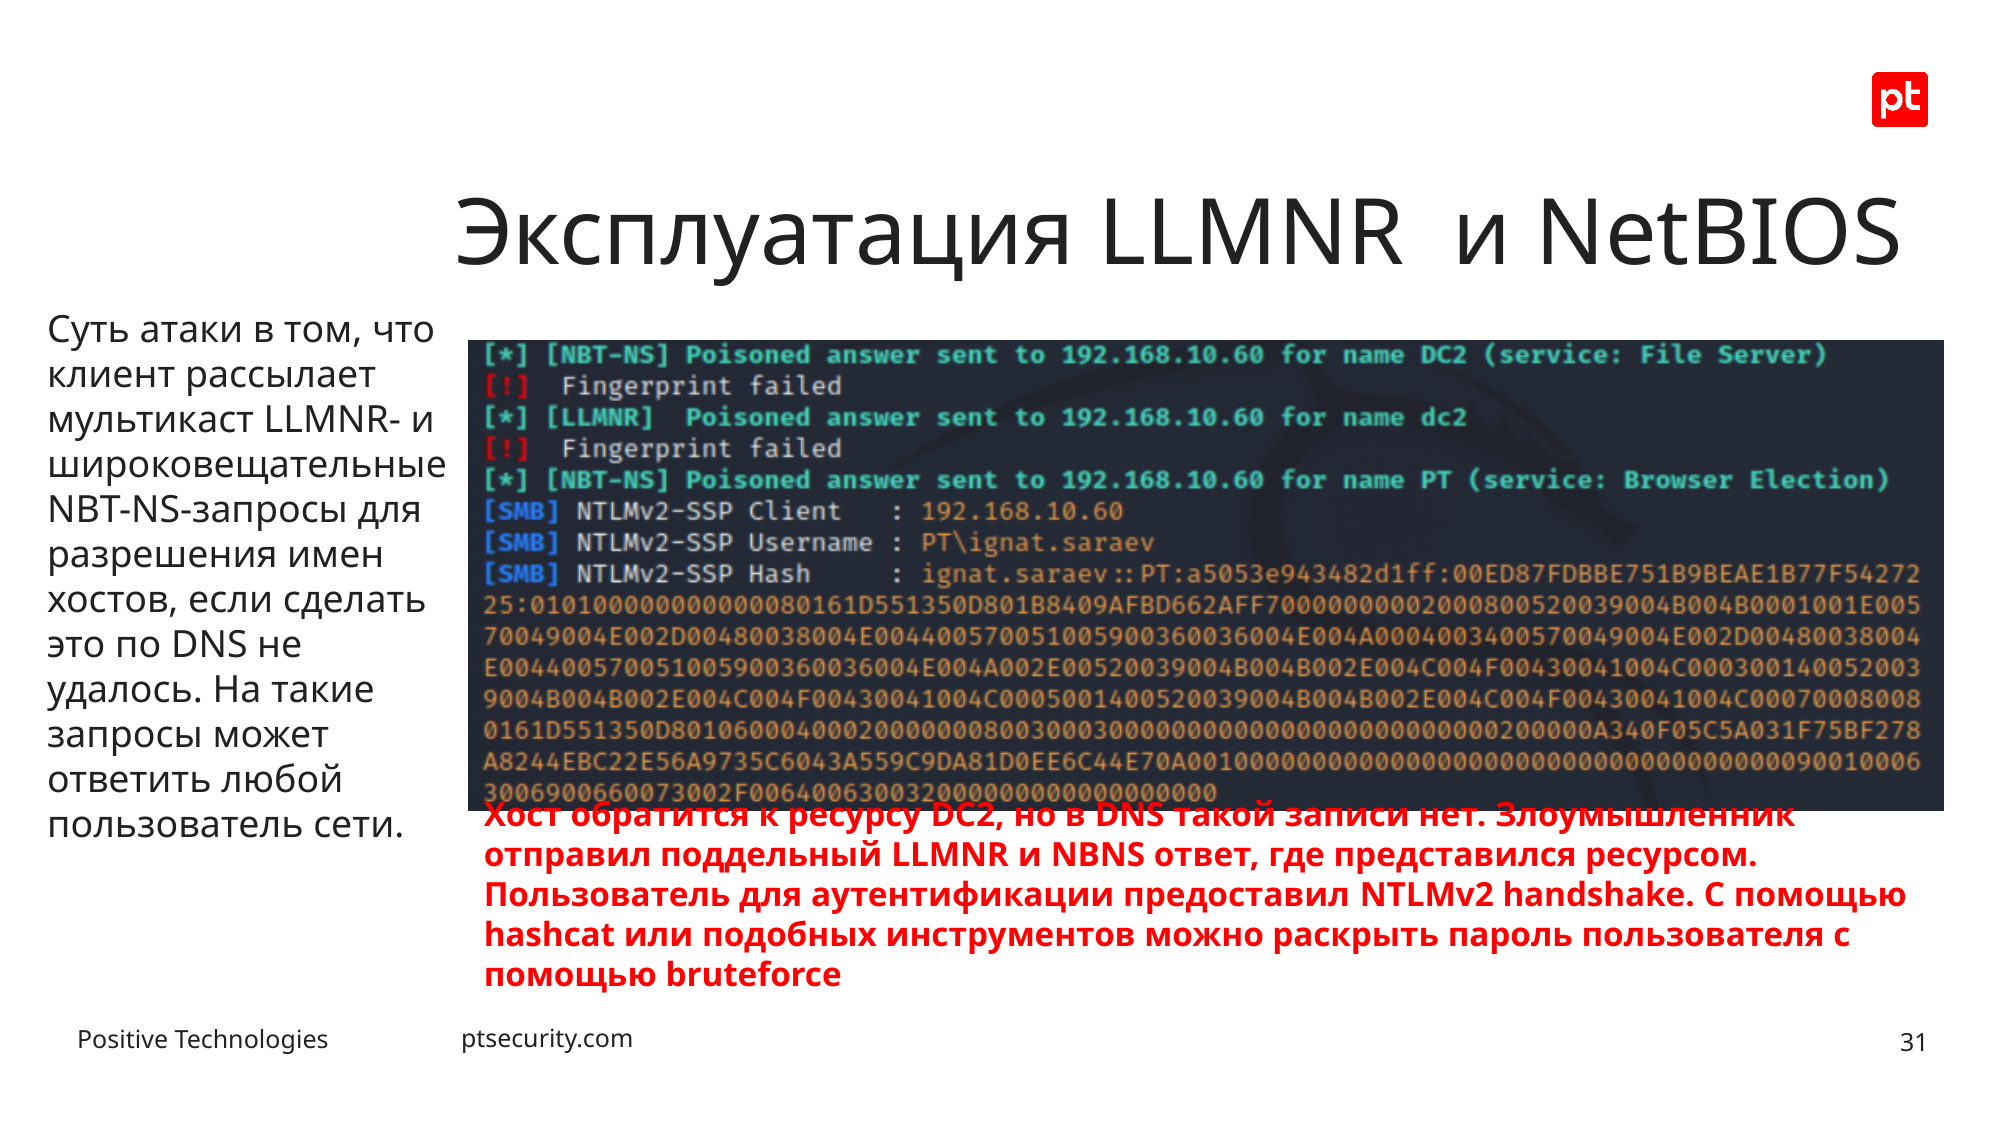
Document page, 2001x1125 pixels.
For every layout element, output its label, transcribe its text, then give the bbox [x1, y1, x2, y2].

slide_number 31 [1608, 1013, 1944, 1074]
list Суть атаки в том, что клиент рассылает мультикаст LLMNR- и широковещательные NBT-NS-запросы для разрешения имен хостов, если сделать это по DNS не удалось. На такие запросы может ответить любой пользователь сети. [32, 264, 468, 887]
title Эксплуатация LLMNR и NetBIOS [439, 175, 1928, 356]
text_box Хост обратится к ресурсу DC2, но в DNS такой записи нет. Злоумышленник отправил поддельный LLMNR и NBNS ответ, где представился ресурсом. Пользователь для аутентификации предоставил NTLMv2 handshake. С помощью hashcat или подобных инструментов можно раскрыть пароль пользователя с помощью bruteforce [468, 811, 1928, 976]
picture [1872, 72, 1928, 127]
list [468, 340, 1944, 811]
